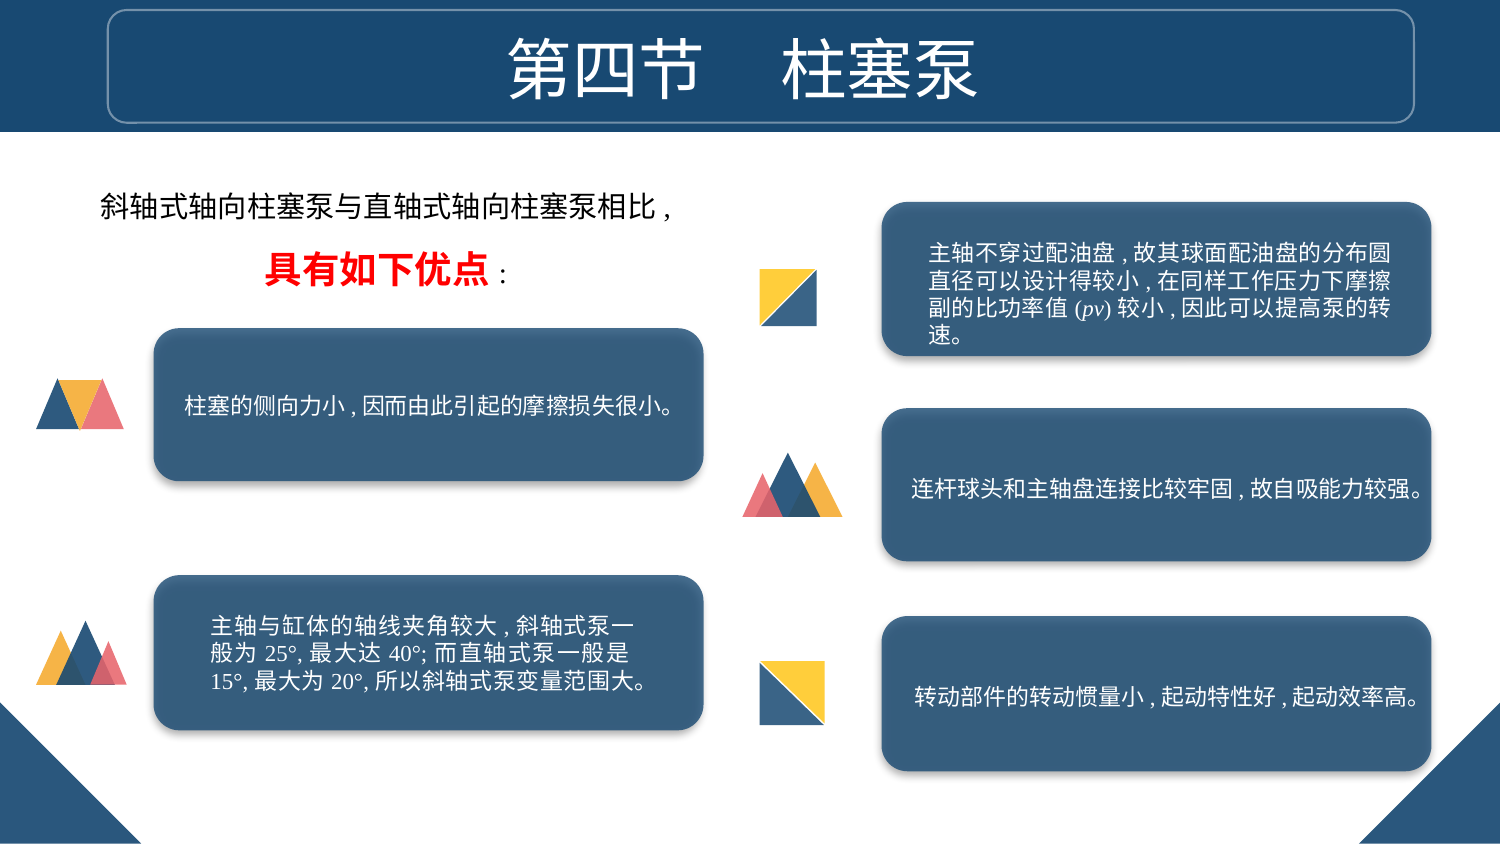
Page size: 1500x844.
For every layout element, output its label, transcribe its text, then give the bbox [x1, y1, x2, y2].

text_box 连杆球头和主轴盘连接比较牢固,故自吸能力较强。 [896, 467, 1449, 510]
text_box 柱塞的侧向力小,因而由此引起的摩擦损失很小。 [169, 383, 699, 426]
text_box [0, 700, 144, 844]
text_box [1357, 701, 1500, 844]
text_box 主轴不穿过配油盘,故其球面配油盘的分布圆直径可以设计得较小,在同样工作压力下摩擦副的比功率值(pv)较小,因此可以提高泵的转速。 [913, 231, 1407, 356]
text_box 转动部件的转动惯量小,起动特性好,起动效率高。 [899, 674, 1446, 717]
text_box 第四节 柱塞泵 [116, 20, 1370, 115]
text_box 主轴与缸体的轴线夹角较大,斜轴式泵一般为25°,最大达40°;而直轴式泵一般是15°,最大为20°,所以斜轴式泵变量范围大。 [195, 604, 650, 702]
text_box 斜轴式轴向柱塞泵与直轴式轴向柱塞泵相比, 具有如下优点: [10, 163, 761, 298]
text_box [106, 8, 1416, 124]
